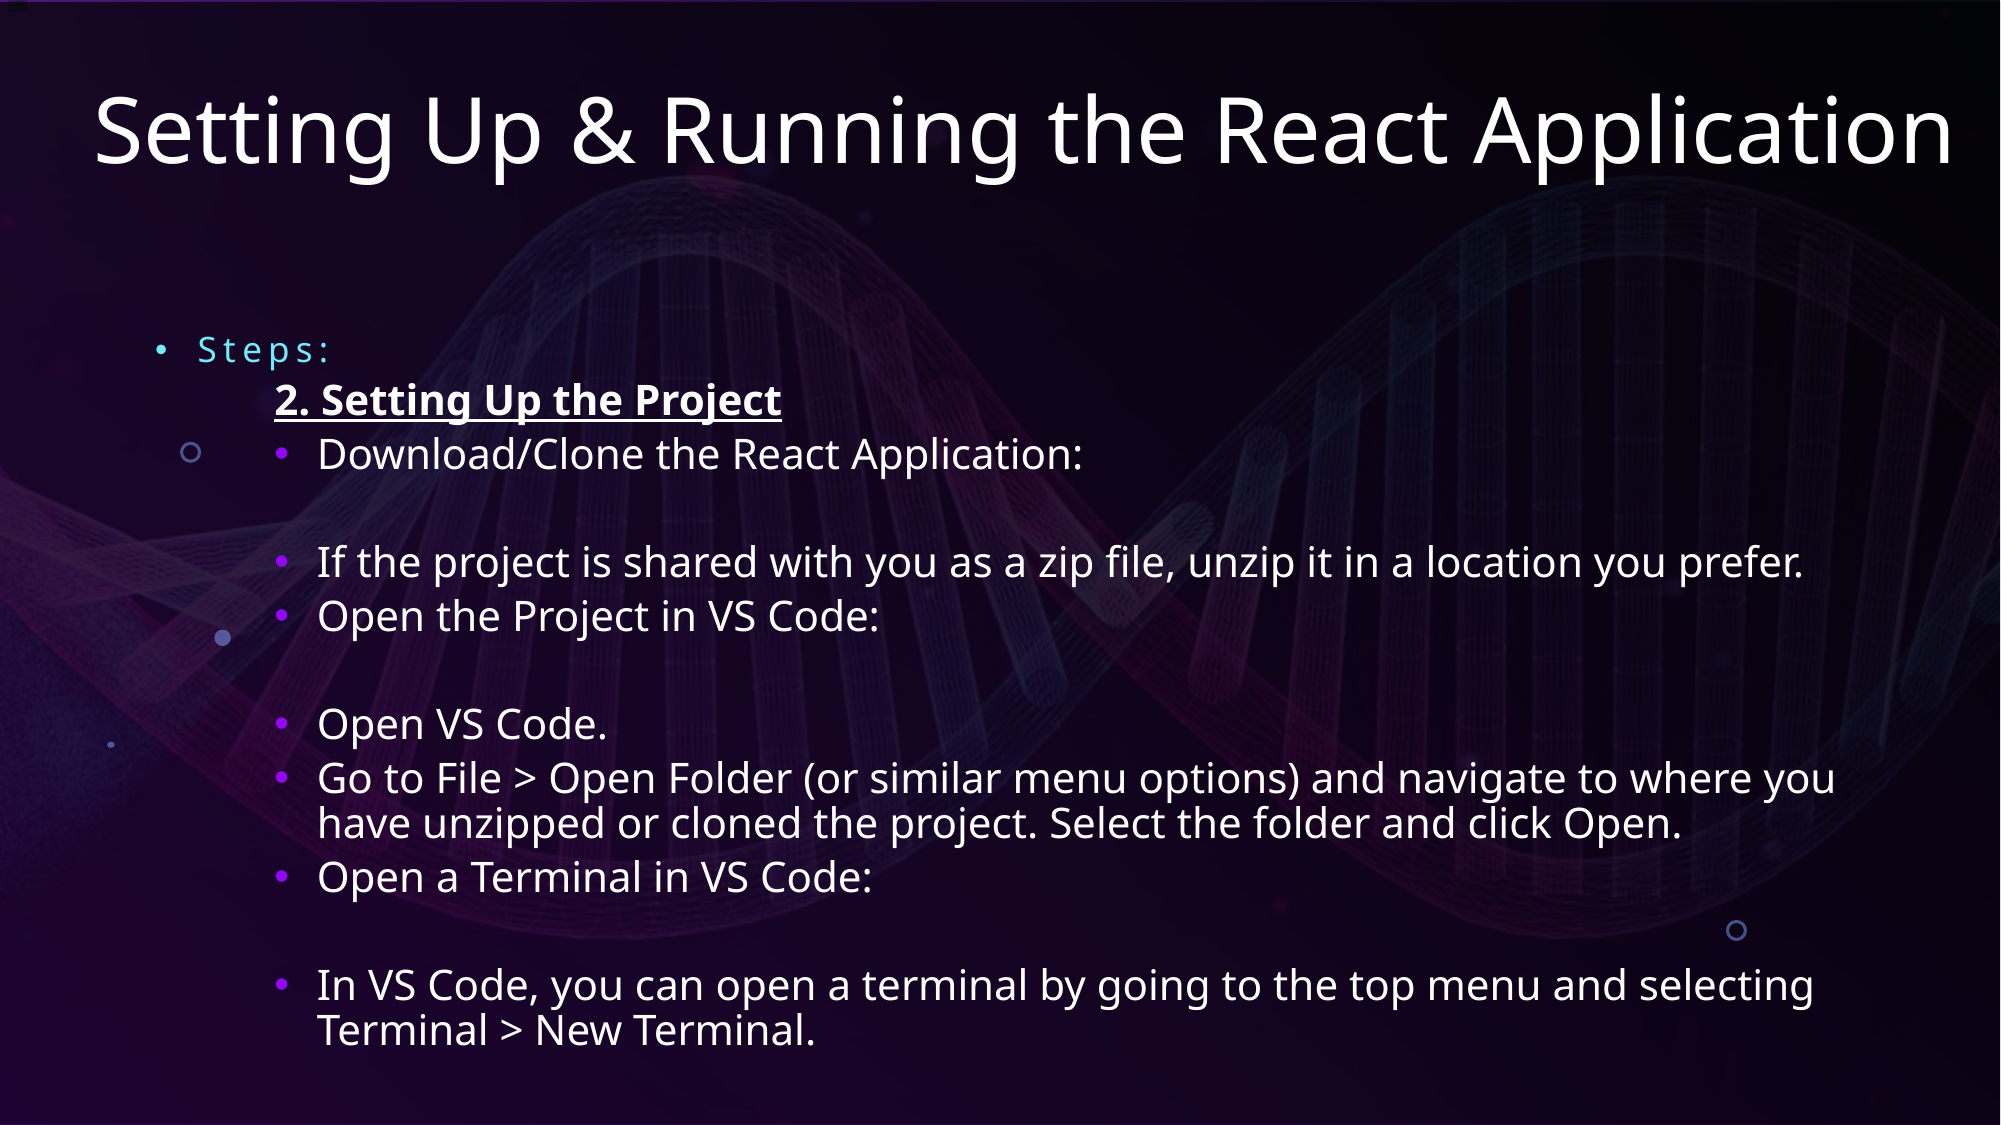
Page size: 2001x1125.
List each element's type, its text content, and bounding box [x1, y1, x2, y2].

text_box Steps: 2. Setting Up the Project Download/Clone the React Application: If the project is shared with you as a zip file, unzip it in a location you prefer. Open the Project in VS Code: Open VS Code. Go to File > Open Folder (or similar menu options) and navigate to where you have unzipped or cloned the project. Select the folder and click Open. Open a Terminal in VS Code: In VS Code, you can open a terminal by going to the top menu and selecting Terminal > New Terminal. [140, 265, 1920, 1066]
title Setting Up & Running the React Application [36, 73, 2000, 194]
